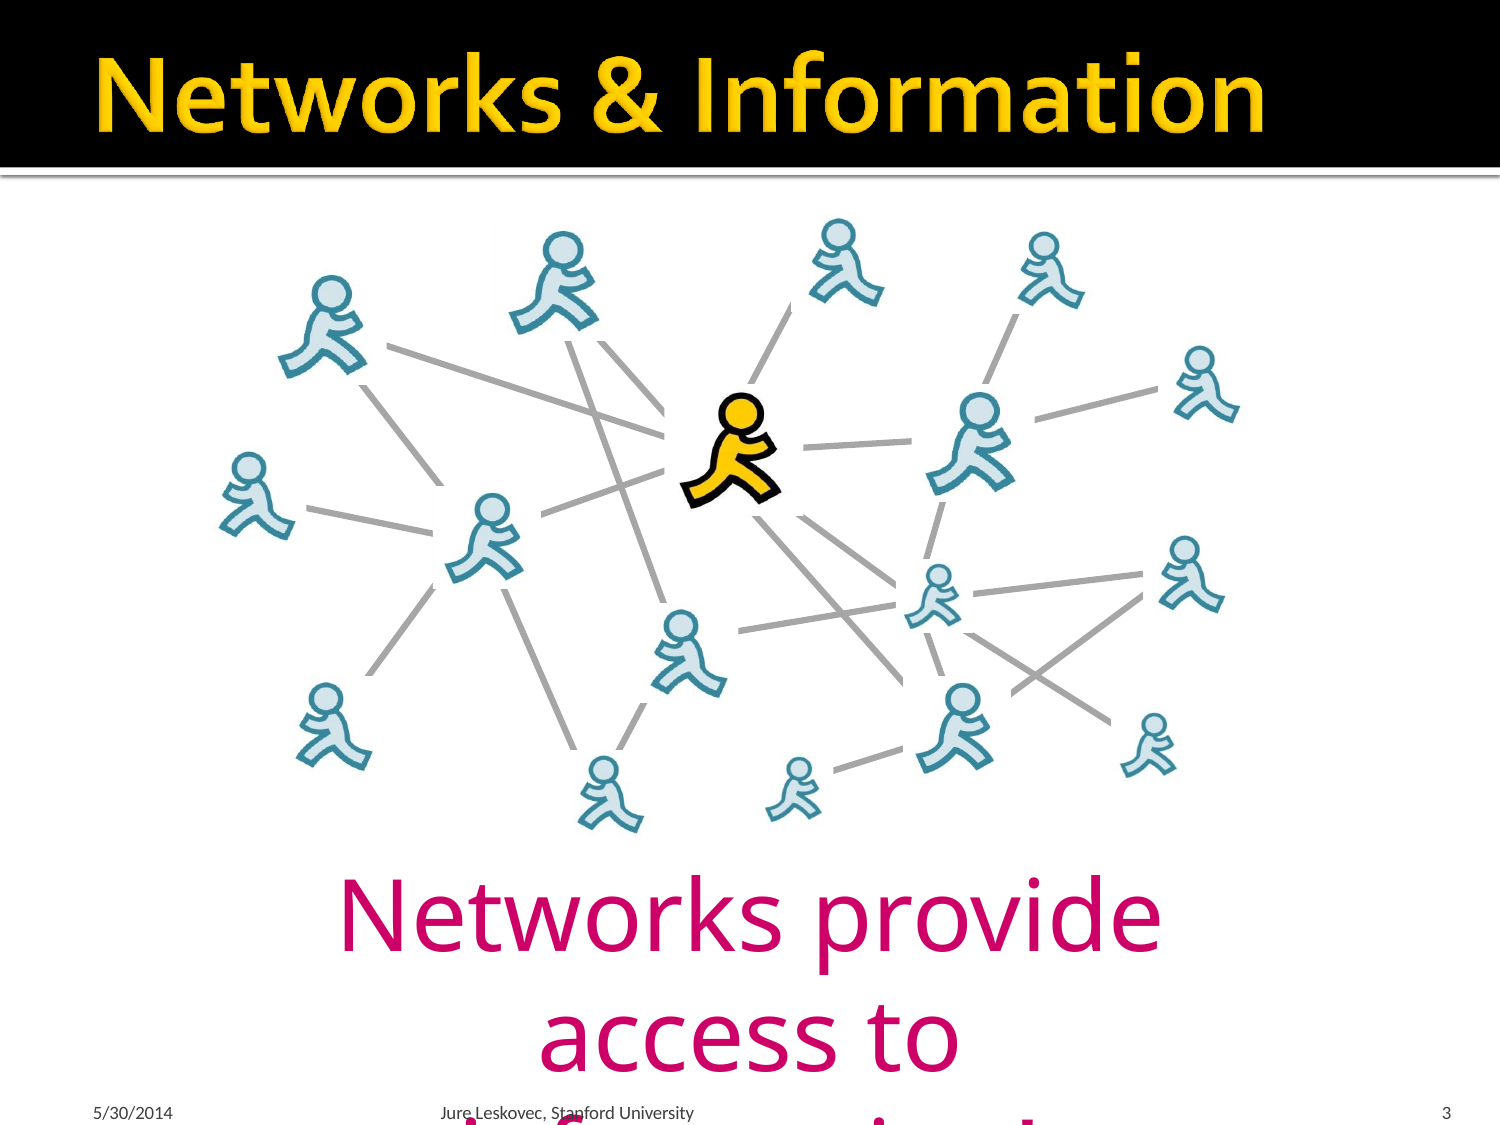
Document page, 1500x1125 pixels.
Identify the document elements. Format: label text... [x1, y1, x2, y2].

slide_number 3 [1427, 1103, 1455, 1125]
picture [0, 172, 1500, 183]
text_box [1158, 340, 1250, 428]
text_box [791, 212, 896, 312]
text_box [911, 384, 1035, 502]
text_box 5/30/2014 [90, 1104, 177, 1123]
text_box [278, 676, 384, 776]
text_box [1002, 227, 1095, 314]
text_box Jure Leskovec, Stanford University [438, 1104, 703, 1123]
text_box [633, 603, 739, 703]
text_box [1143, 530, 1235, 618]
text_box [494, 223, 619, 341]
text_box [201, 445, 307, 546]
text_box [664, 384, 804, 516]
text_box Networks provide access to information! [272, 851, 1229, 1125]
text_box [756, 752, 834, 826]
text_box [903, 676, 1011, 779]
text_box [562, 750, 654, 838]
text_box [432, 486, 541, 589]
text_box [895, 559, 974, 633]
text_box [0, 0, 1500, 168]
text_box [263, 267, 387, 385]
text_box [1111, 708, 1189, 782]
text_box [98, 49, 1263, 134]
